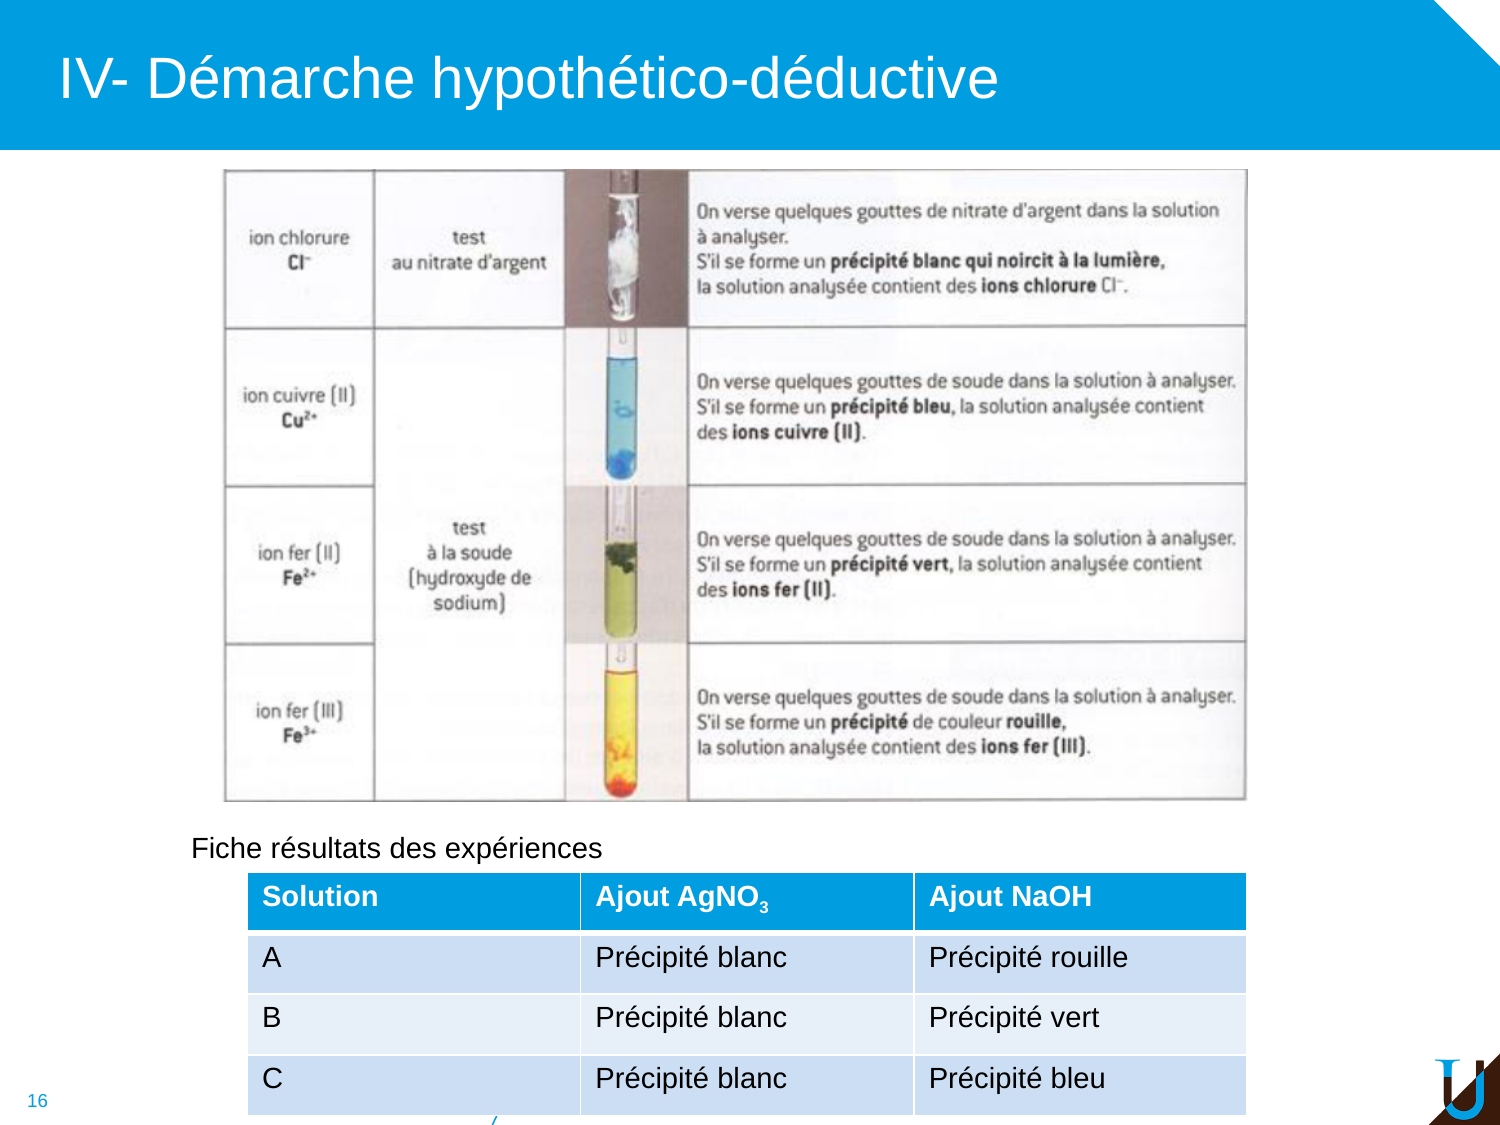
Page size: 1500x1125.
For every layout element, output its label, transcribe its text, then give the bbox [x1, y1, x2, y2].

table_cell Précipité bleu [915, 1056, 1246, 1115]
table_cell A [248, 936, 580, 993]
table_cell C [248, 1056, 580, 1115]
picture [219, 169, 1248, 803]
table_cell Précipité blanc [581, 936, 913, 993]
title IV- Démarche hypothético-déductive [0, 0, 1425, 150]
slide_number 16 [0, 1074, 75, 1125]
text_box Fiche résultats des expériences [176, 821, 619, 872]
table_header Ajout AgNO3 [581, 873, 913, 930]
table_cell Précipité blanc [581, 995, 913, 1054]
picture [1425, 1050, 1500, 1125]
table_cell B [248, 995, 580, 1054]
table_cell Précipité vert [915, 995, 1246, 1054]
table_header Solution [248, 873, 580, 930]
table_cell Précipité blanc [581, 1056, 913, 1115]
table_cell Précipité rouille [915, 936, 1246, 993]
table_header Ajout NaOH [915, 873, 1246, 930]
